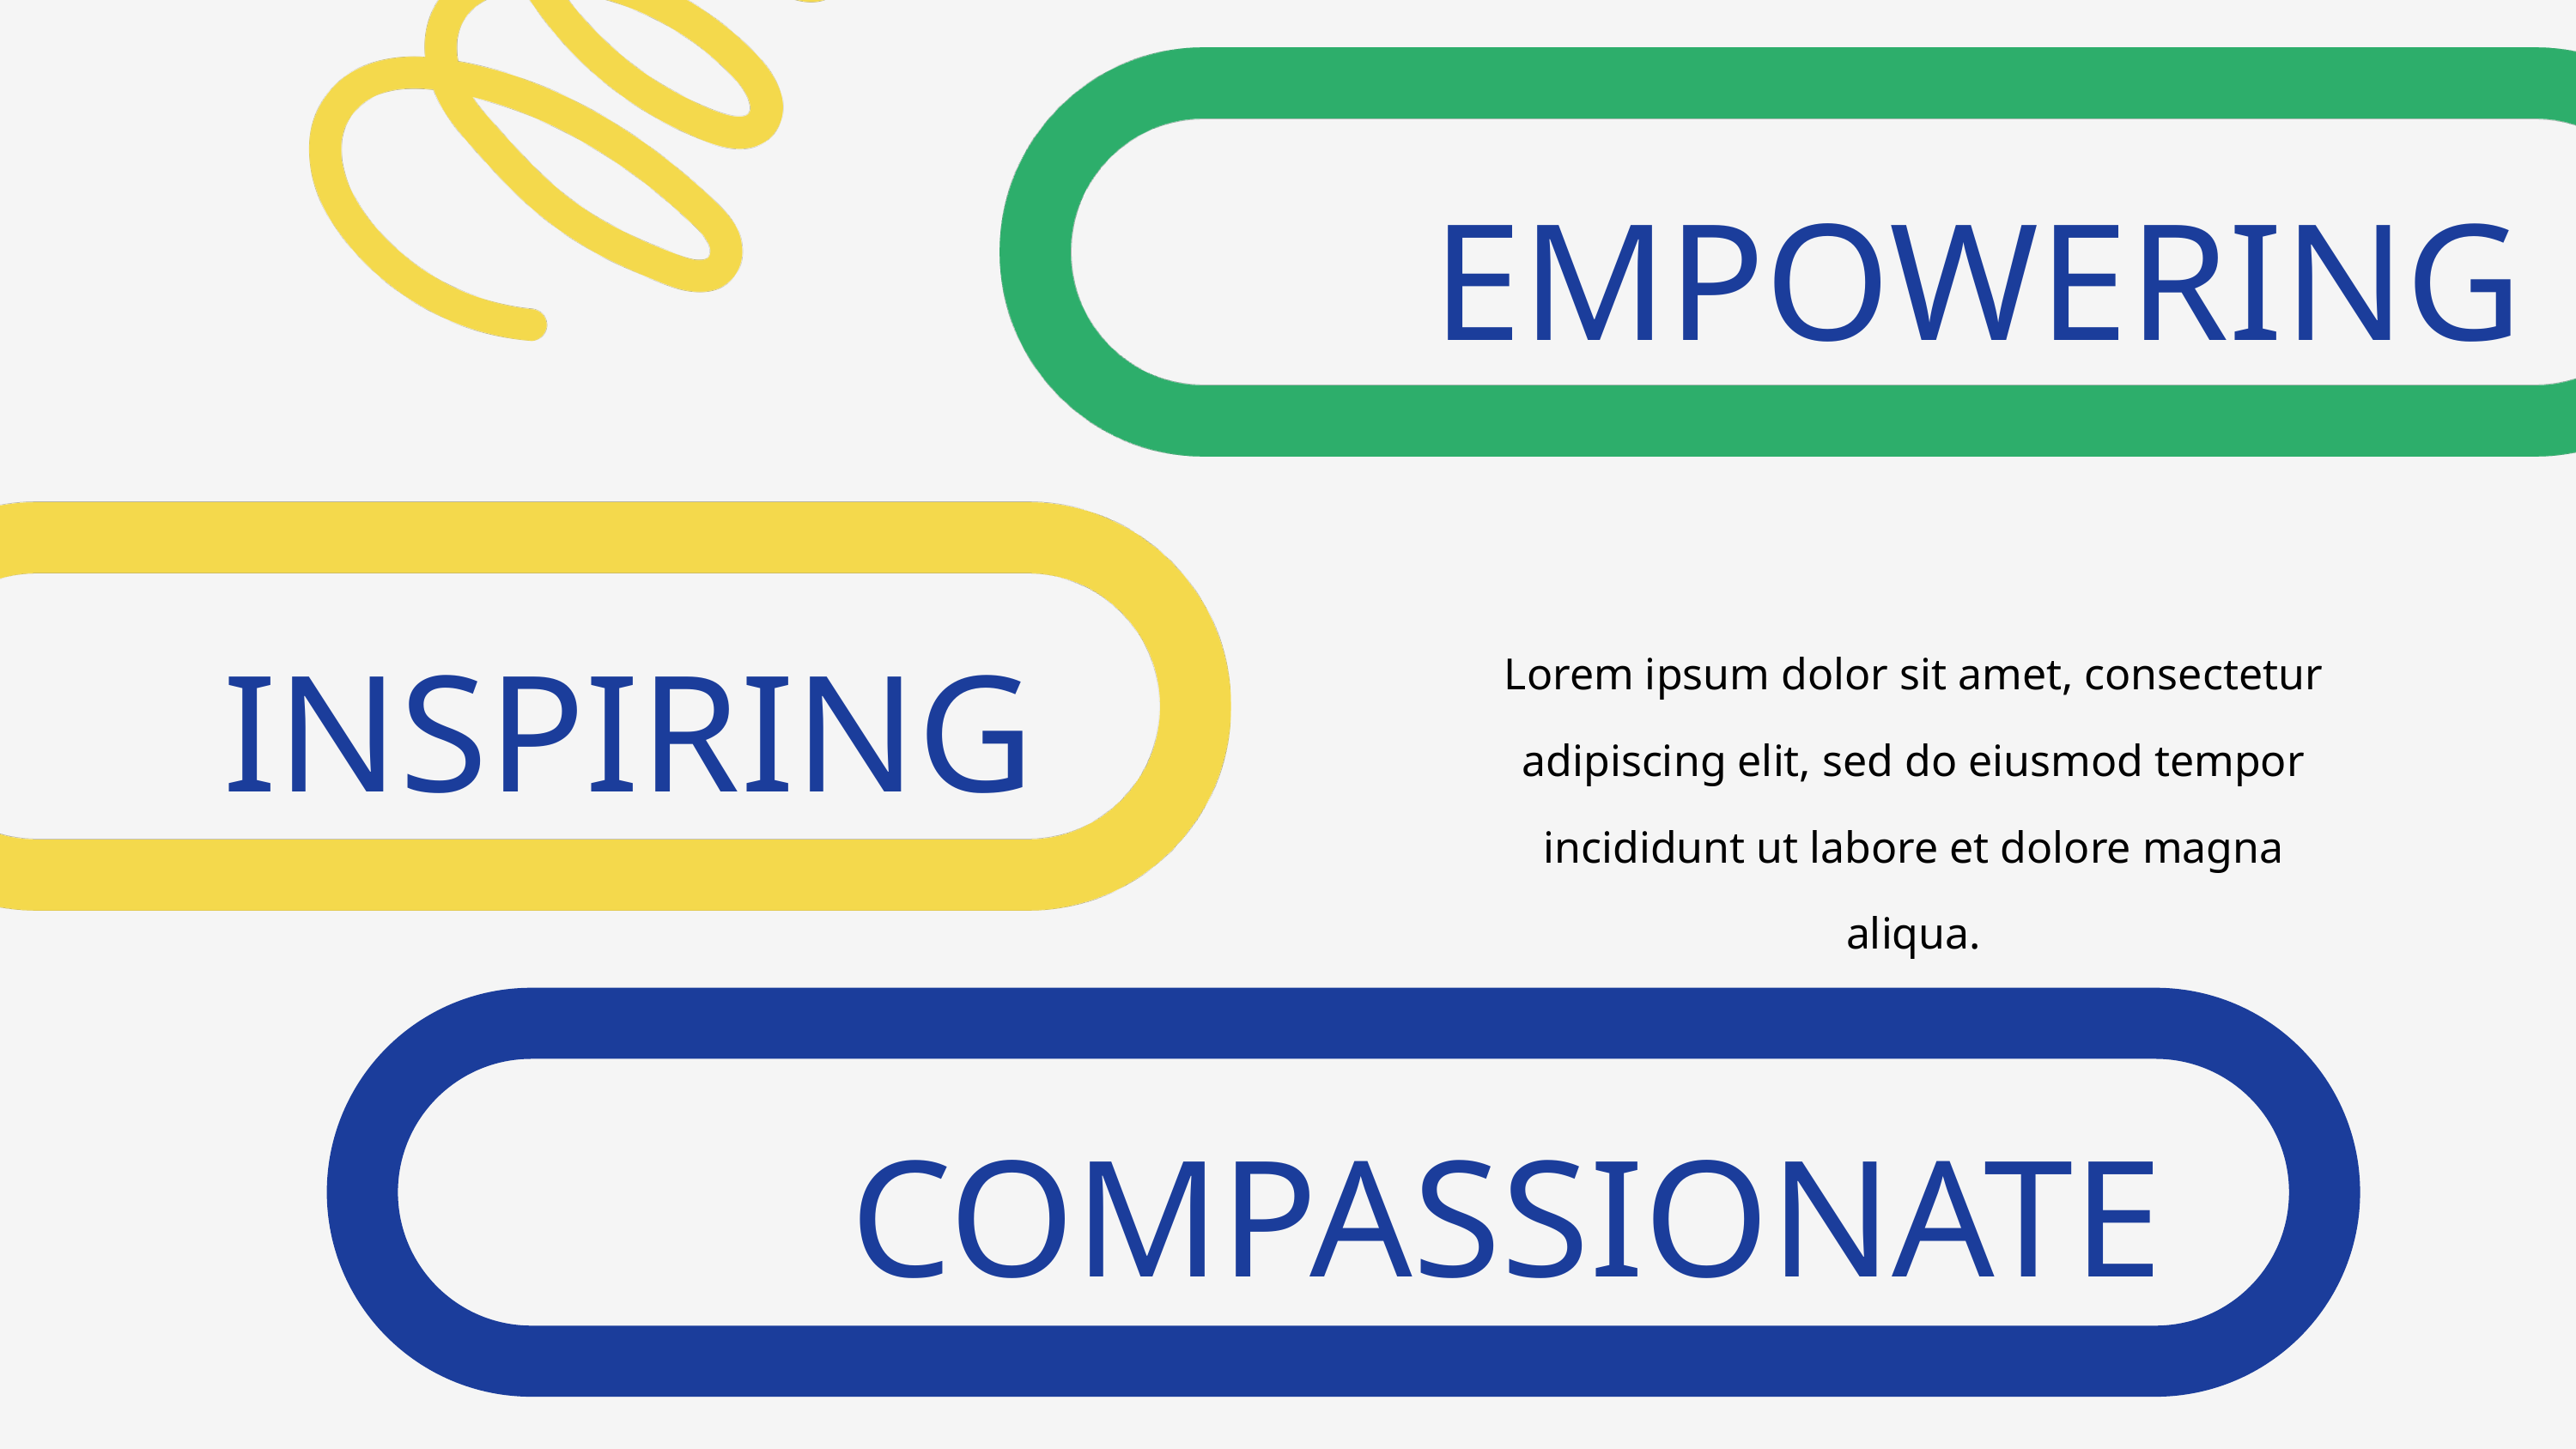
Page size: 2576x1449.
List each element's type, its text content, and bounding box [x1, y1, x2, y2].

text_box Lorem ipsum dolor sit amet, consectetur adipiscing elit, sed do eiusmod tempor incididunt ut labore et dolore magna aliqua. [1485, 611, 2342, 958]
picture [999, 47, 2576, 458]
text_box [361, 951, 2325, 1361]
picture [307, 0, 848, 343]
picture [0, 465, 1231, 912]
